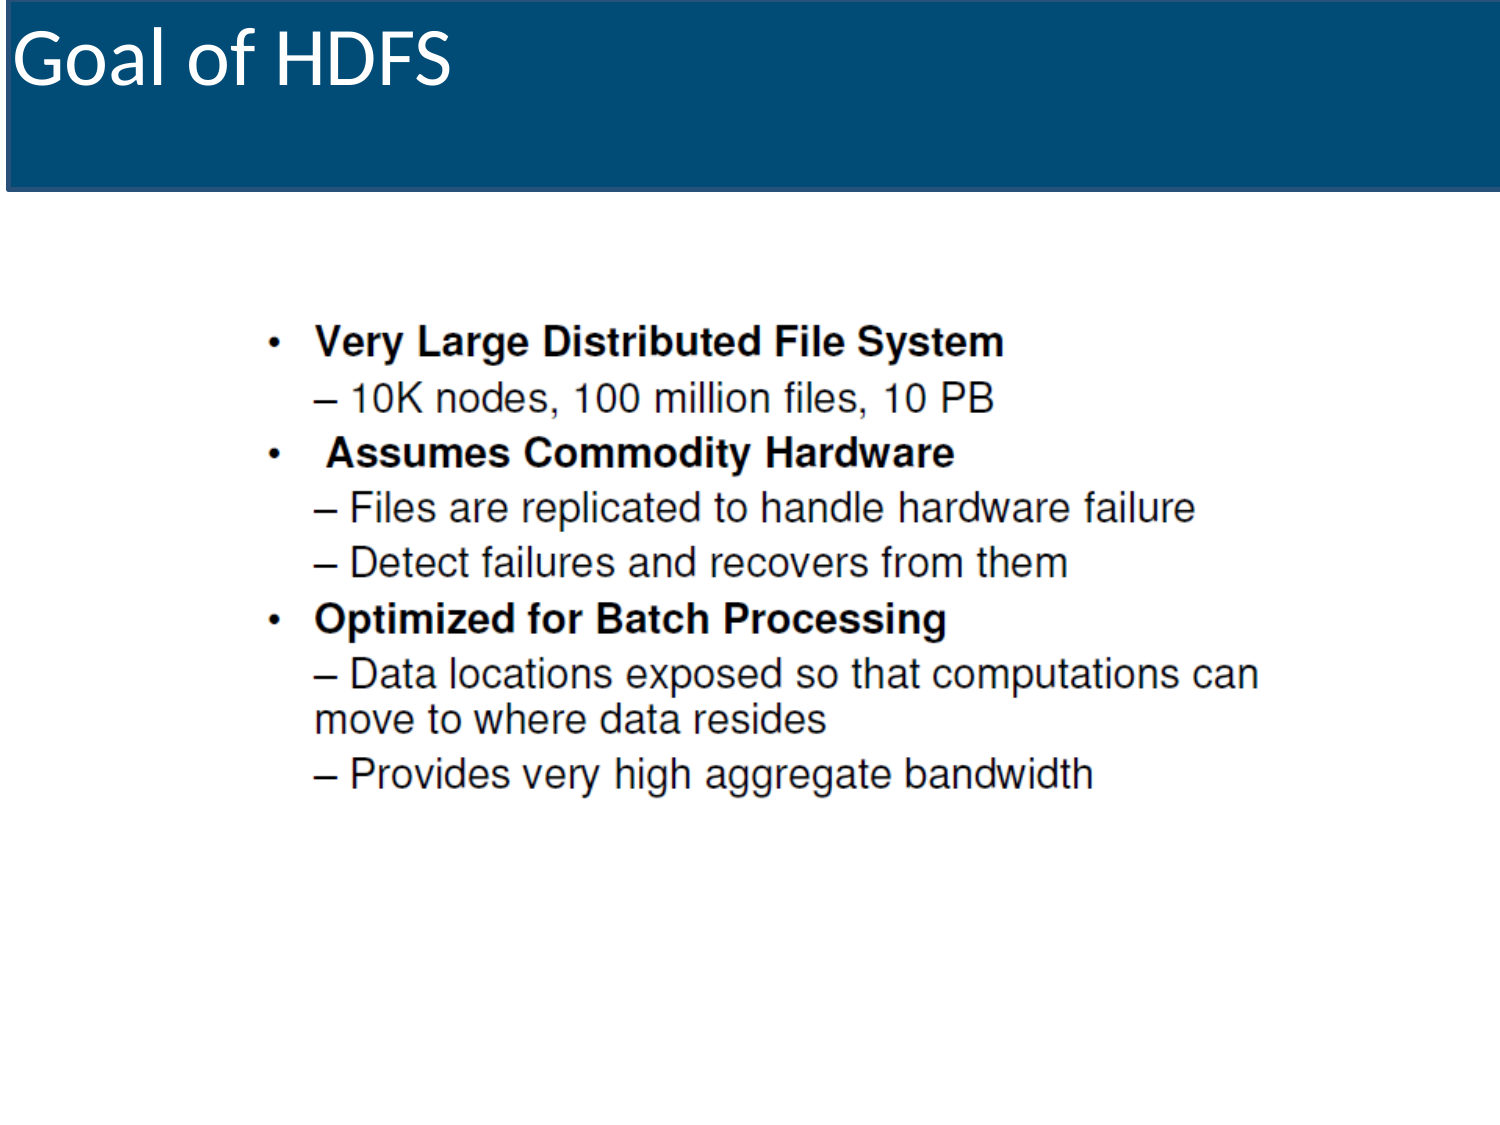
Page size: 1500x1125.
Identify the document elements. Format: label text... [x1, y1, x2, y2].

text_box Goal of HDFS [8, 0, 1500, 190]
picture [239, 272, 1278, 861]
